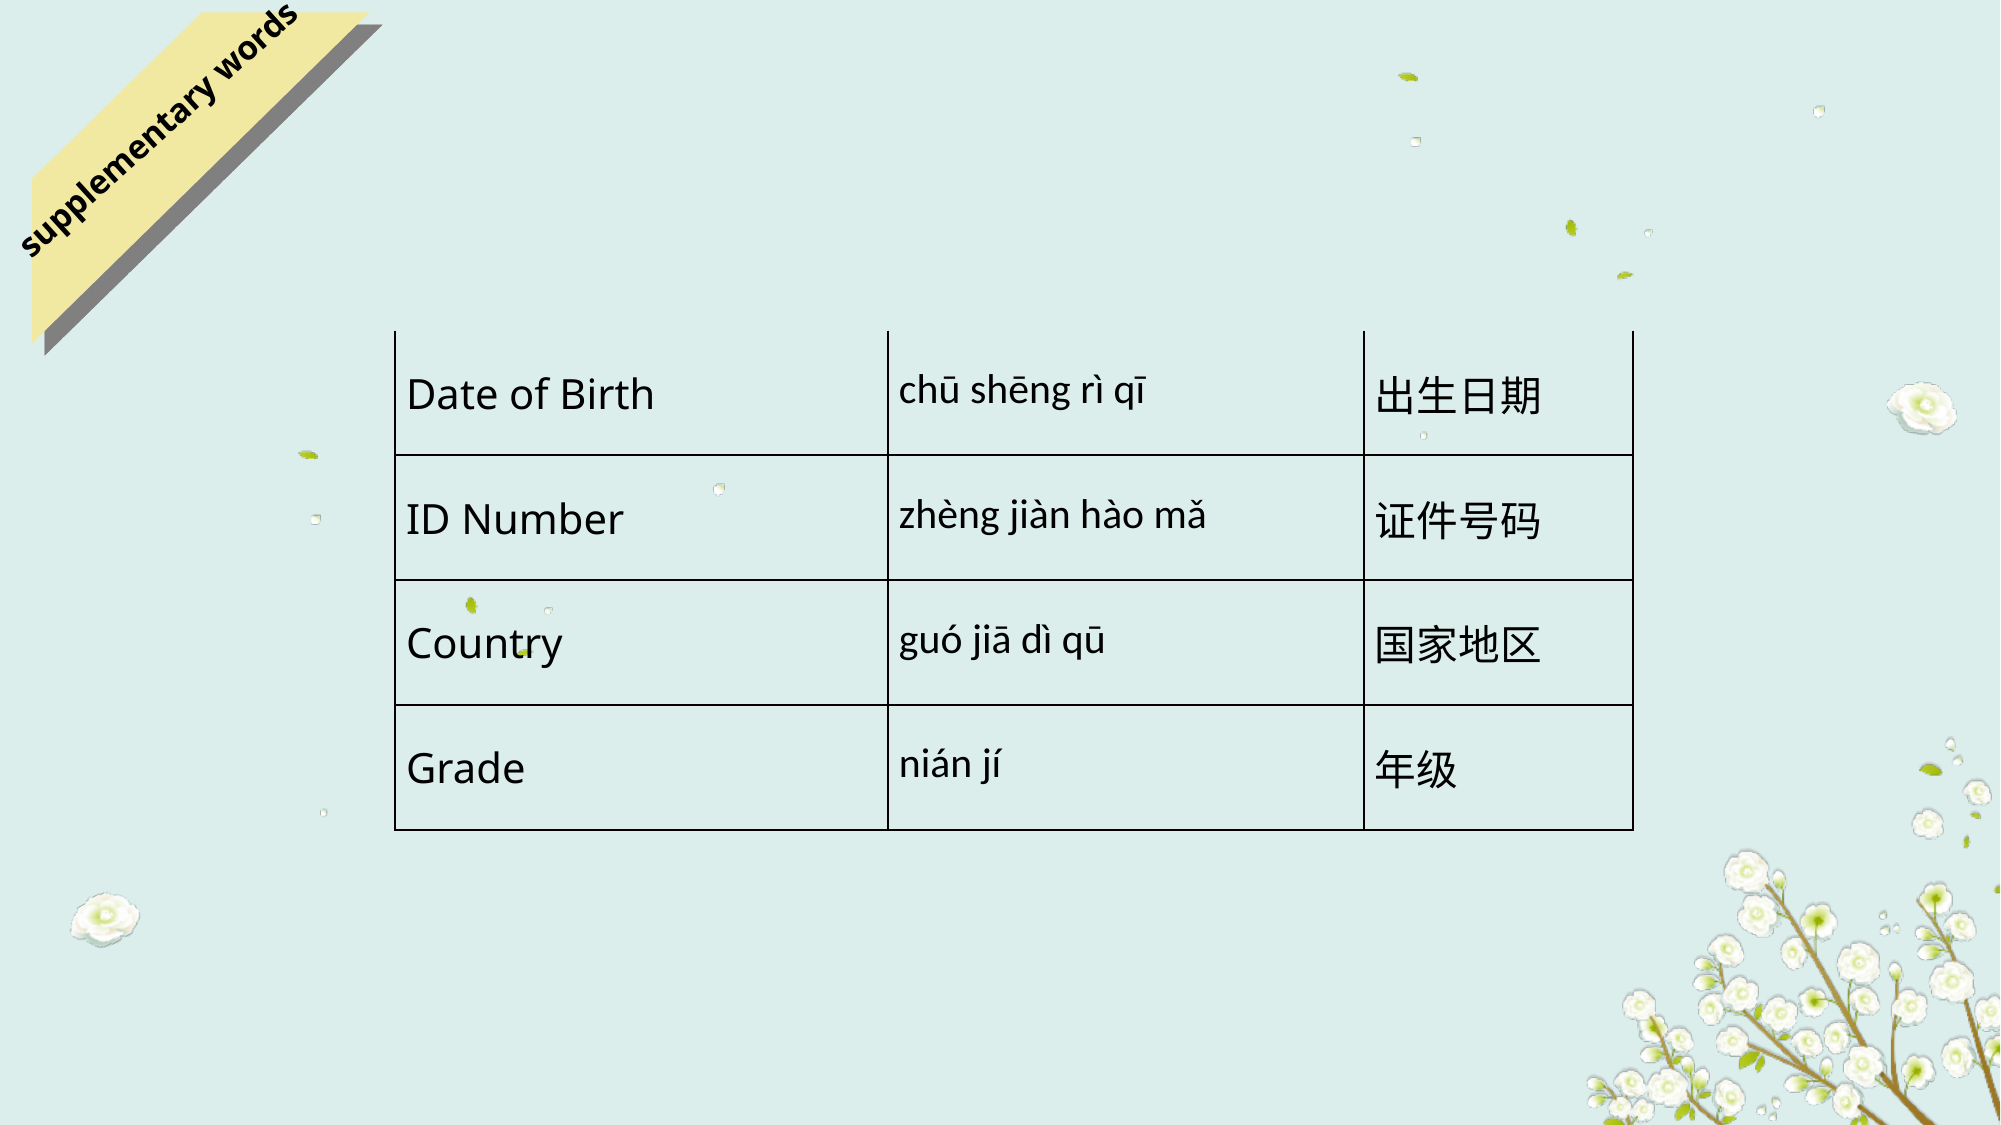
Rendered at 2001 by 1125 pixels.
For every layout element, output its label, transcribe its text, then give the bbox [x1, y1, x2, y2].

table_cell 国家地区 [1365, 581, 1632, 704]
table_header Date of Birth [396, 331, 887, 454]
table_cell nián jí [889, 706, 1363, 829]
table_cell Country [396, 581, 887, 704]
table_cell 年级 [1365, 706, 1632, 829]
picture [1522, 667, 2000, 1125]
table_cell 证件号码 [1365, 456, 1632, 579]
picture [119, 409, 781, 864]
table_header 出生日期 [1365, 331, 1632, 454]
table_cell ID Number [396, 456, 887, 579]
picture [1219, 31, 1969, 487]
table_cell guó jiā dì qū [889, 581, 1363, 704]
table_header chū shēng rì qī [889, 331, 1363, 454]
table_cell zhèng jiàn hào mǎ [889, 456, 1363, 579]
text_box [0, 13, 385, 342]
picture [51, 867, 162, 973]
table_cell Grade [396, 706, 887, 829]
